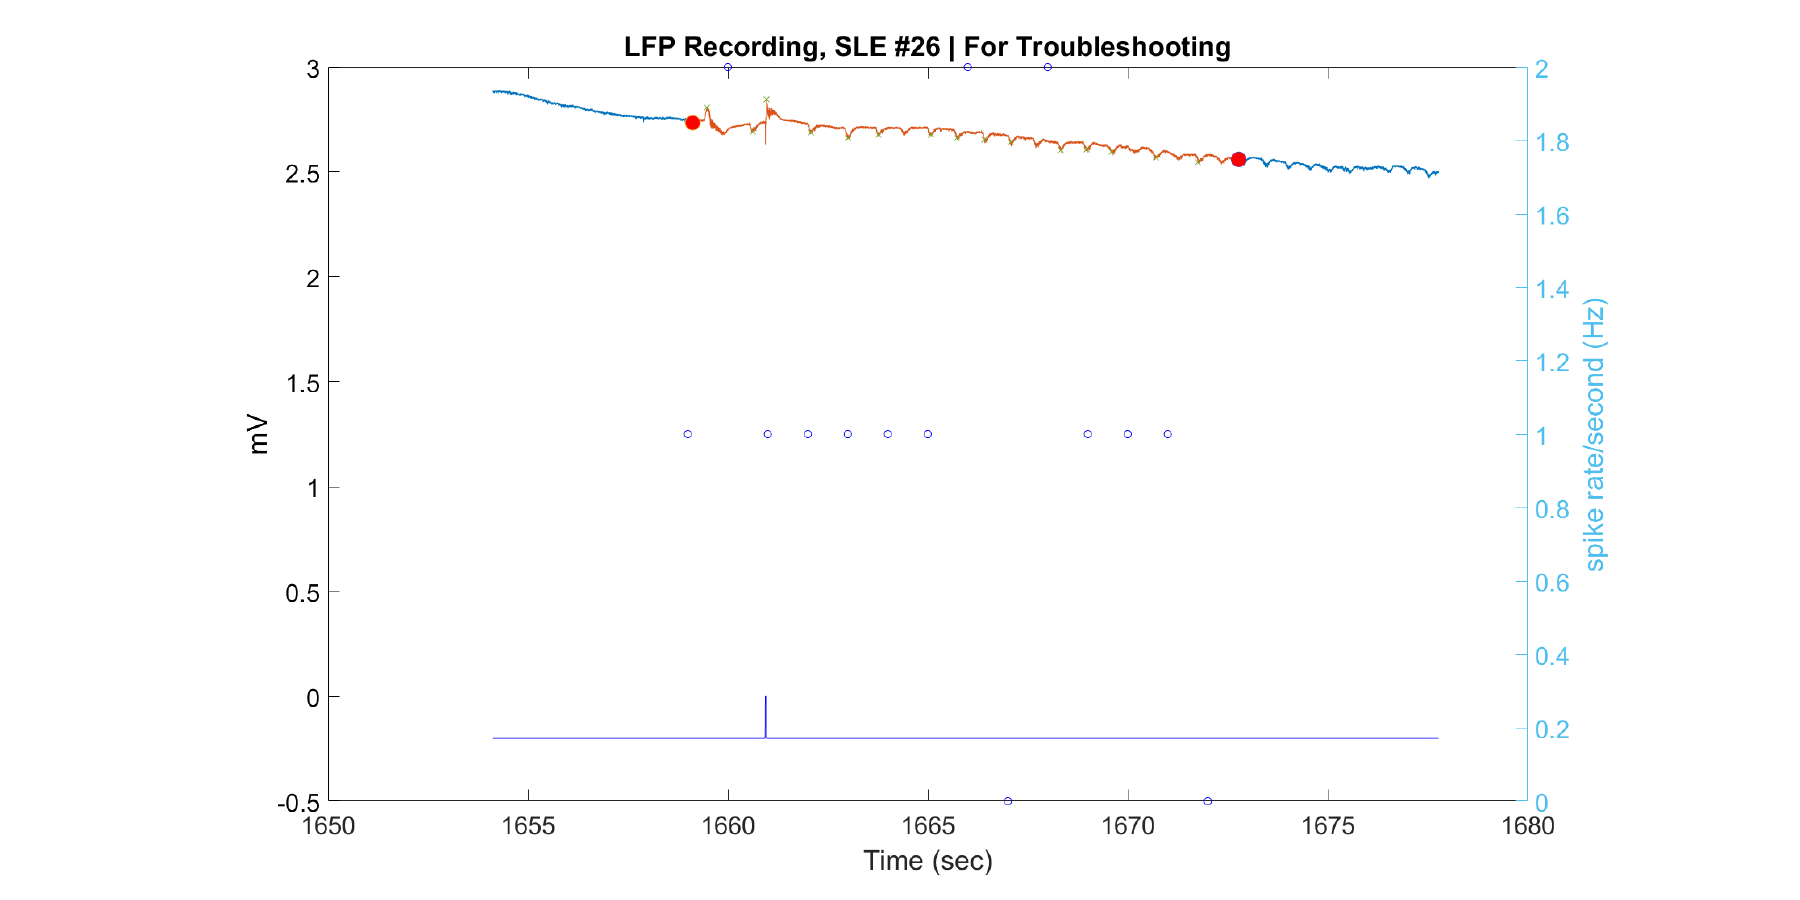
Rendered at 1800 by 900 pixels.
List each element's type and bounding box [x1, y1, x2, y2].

picture [126, 0, 1674, 900]
